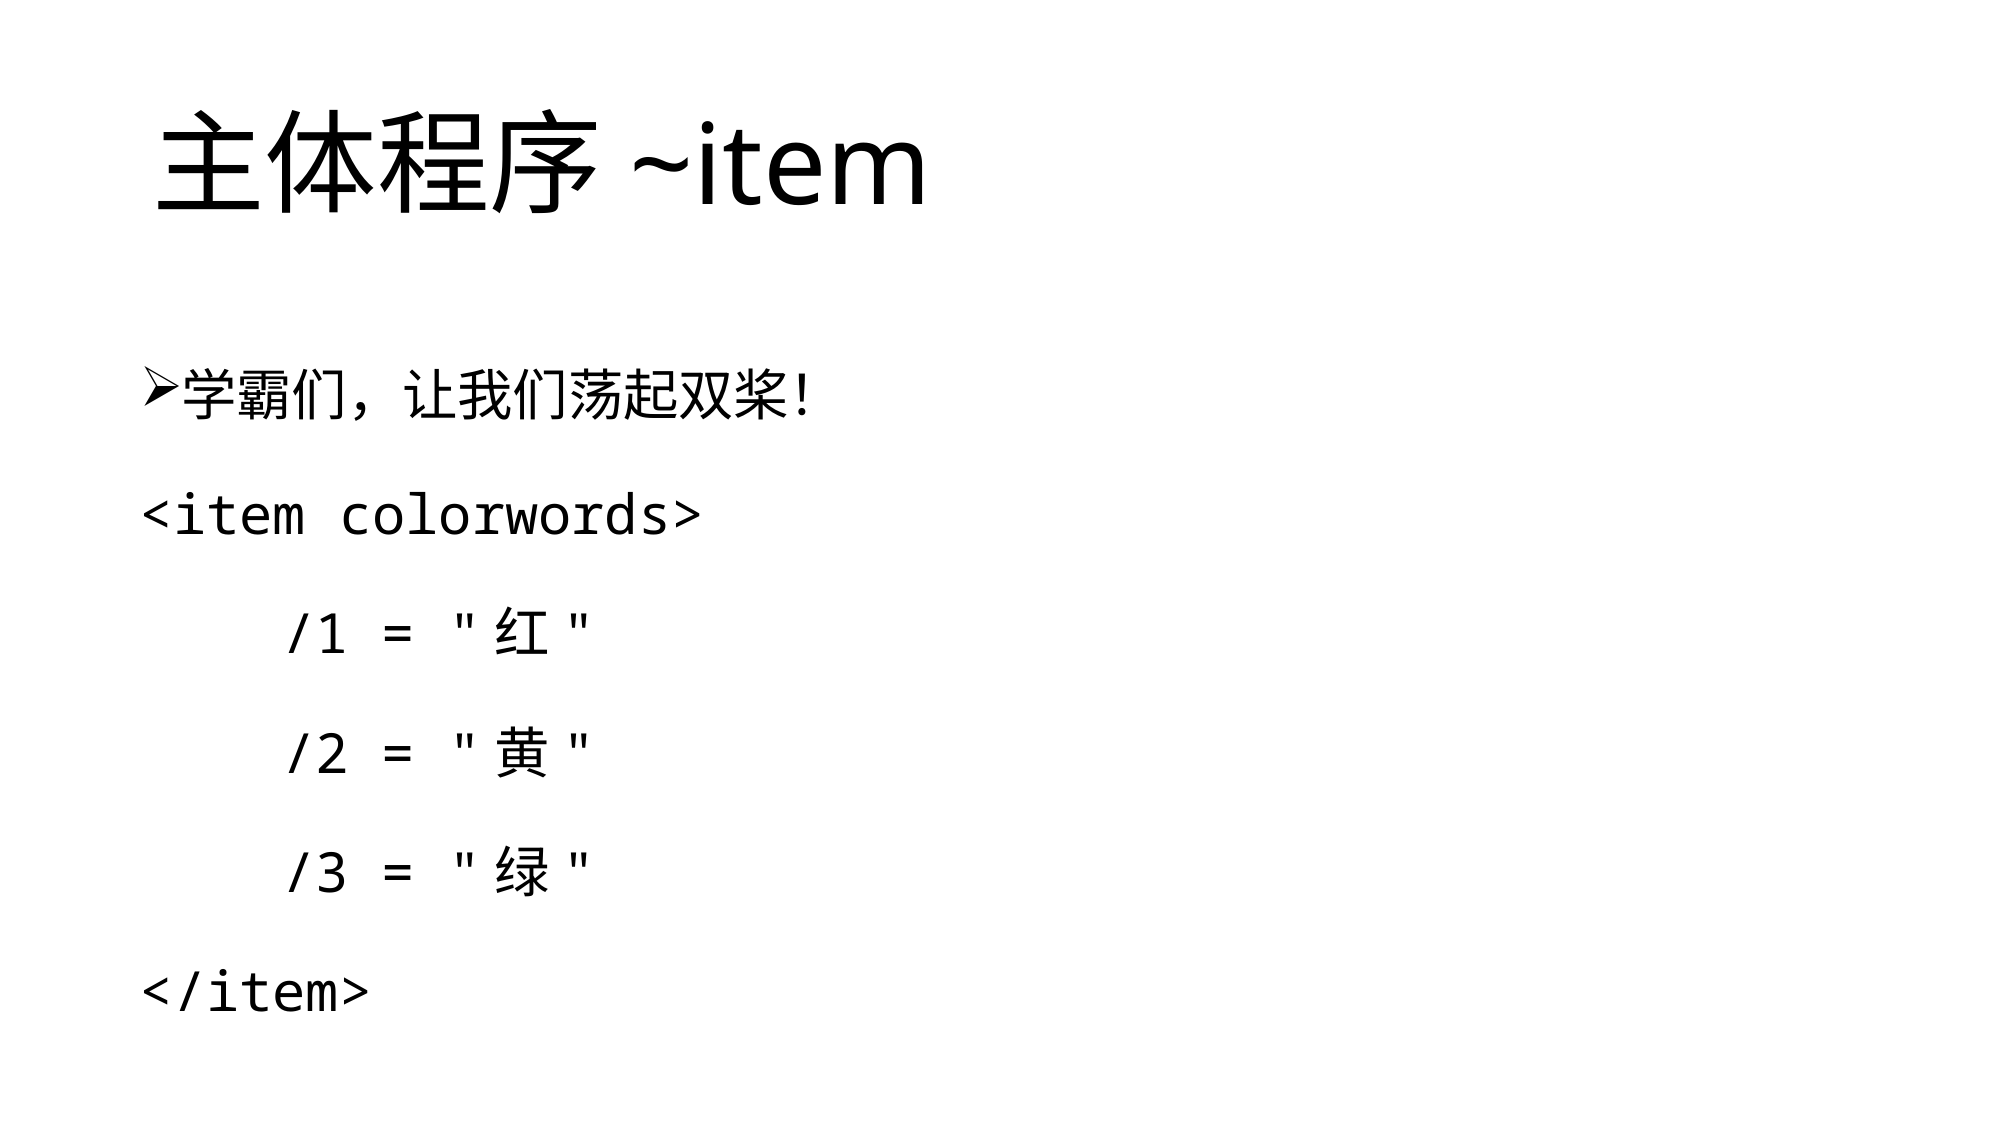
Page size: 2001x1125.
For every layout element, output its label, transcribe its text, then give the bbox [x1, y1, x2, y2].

title 主体程序~item [137, 59, 1863, 278]
list 学霸们，让我们荡起双桨！ <item colorwords> /1 = "红" /2 = "黄" /3 = "绿" </item> [124, 319, 1850, 1034]
